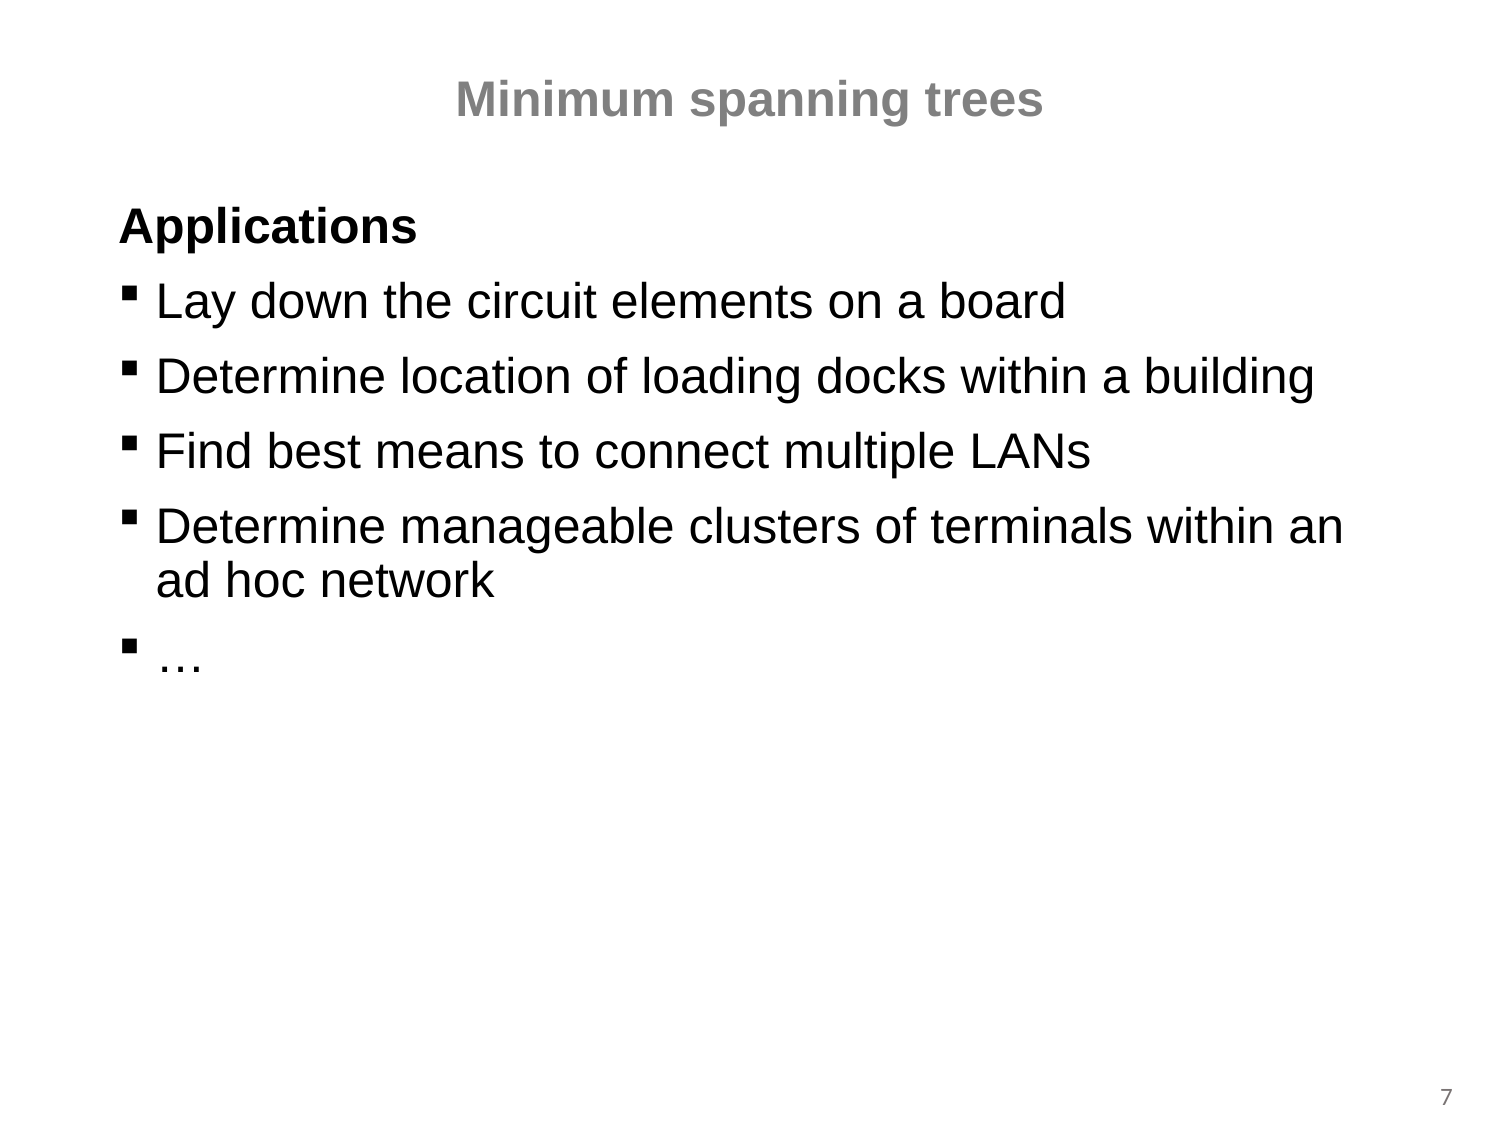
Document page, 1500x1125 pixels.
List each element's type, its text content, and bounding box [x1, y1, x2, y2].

list Applications Lay down the circuit elements on a board Determine location of loading docks within a building Find best means to connect multiple LANs Determine manageable clusters of terminals within an ad hoc network … [103, 193, 1397, 1014]
title Minimum spanning trees [103, 59, 1397, 142]
slide_number 7 [1305, 1074, 1468, 1116]
